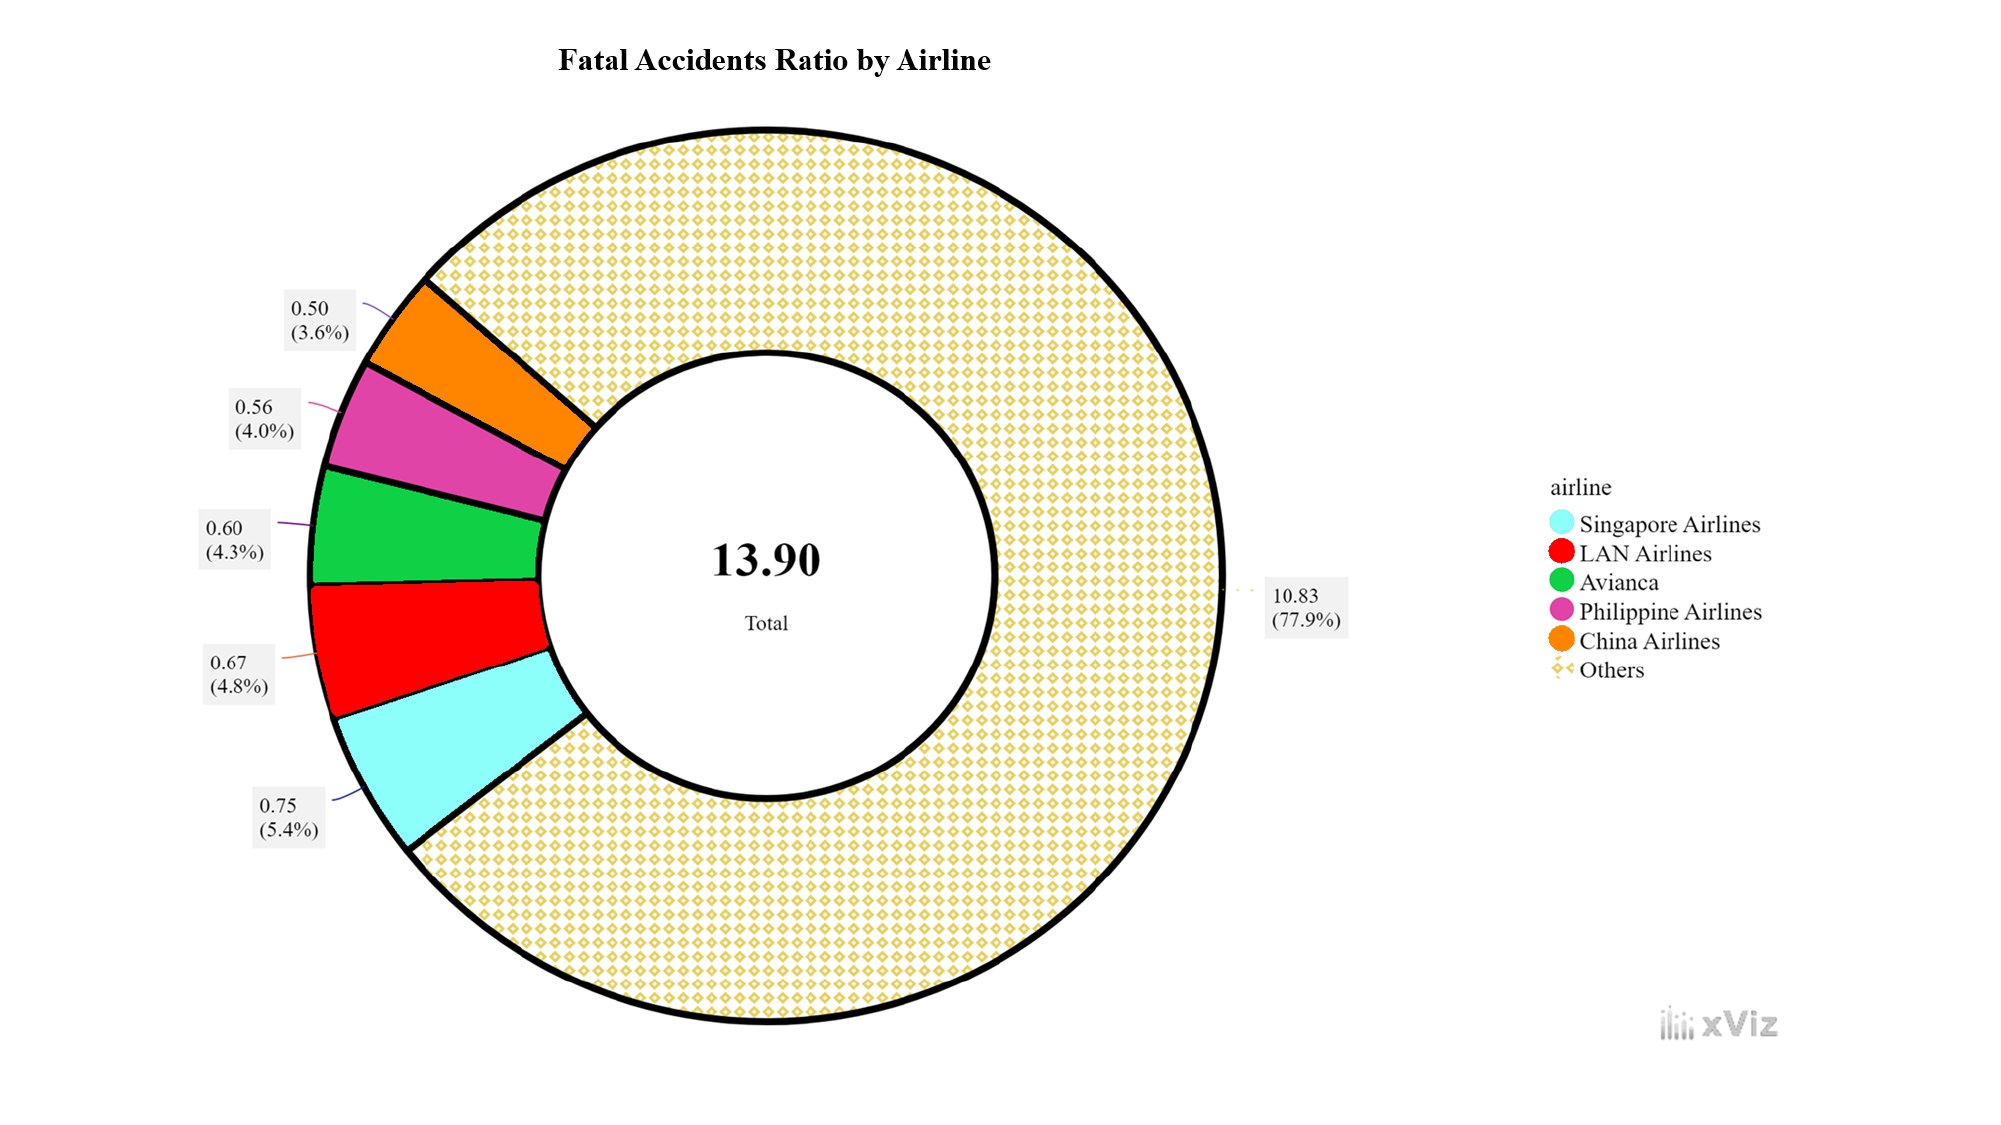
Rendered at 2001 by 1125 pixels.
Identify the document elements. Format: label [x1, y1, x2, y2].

picture [138, 38, 1862, 1086]
